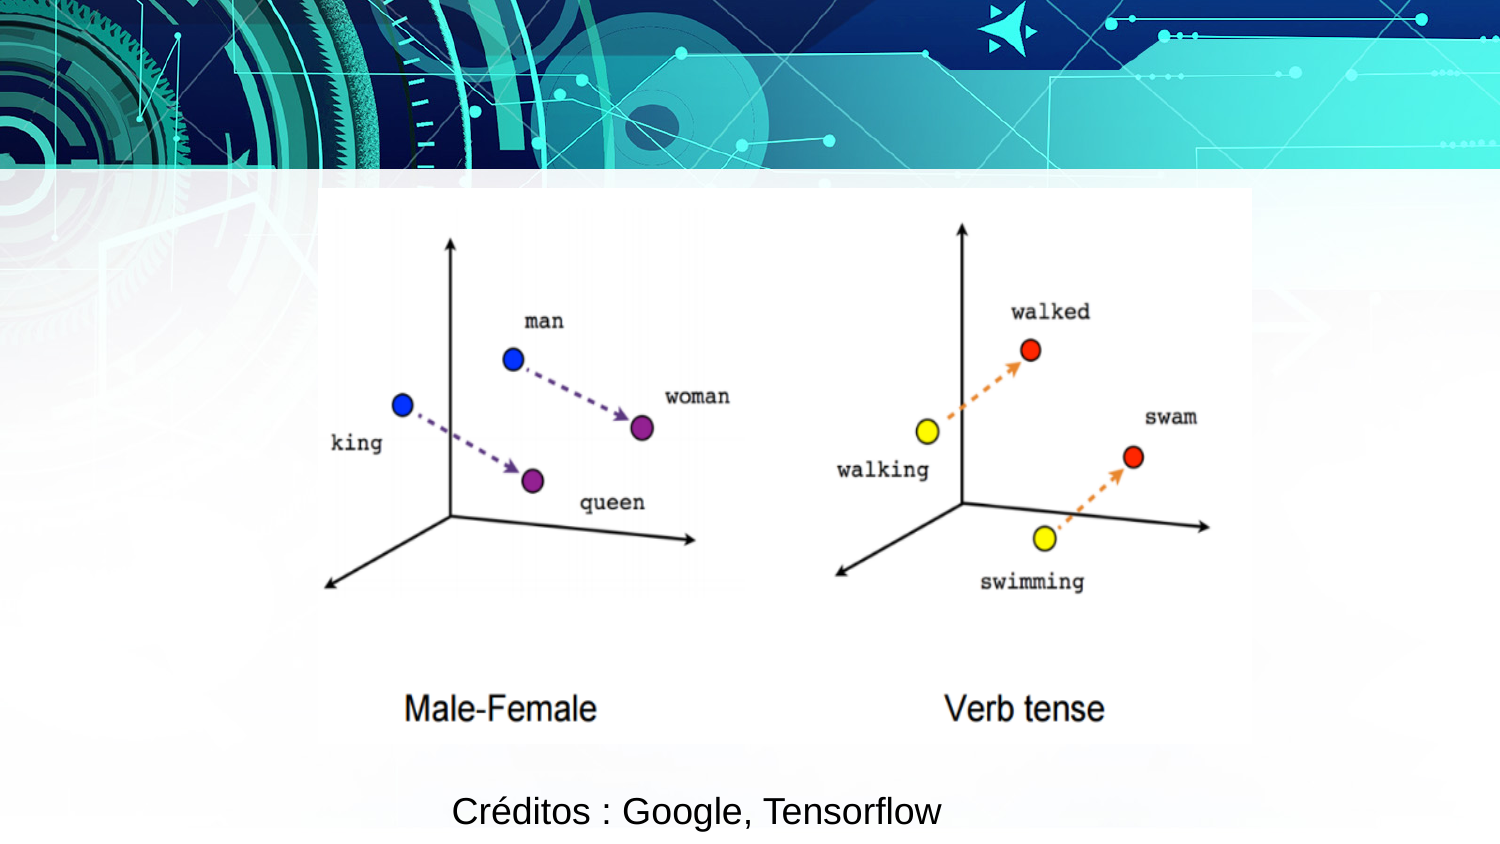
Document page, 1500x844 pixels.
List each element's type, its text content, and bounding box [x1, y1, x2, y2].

picture [0, 0, 1500, 844]
text_box Créditos : Google, Tensorflow team [436, 779, 1051, 837]
